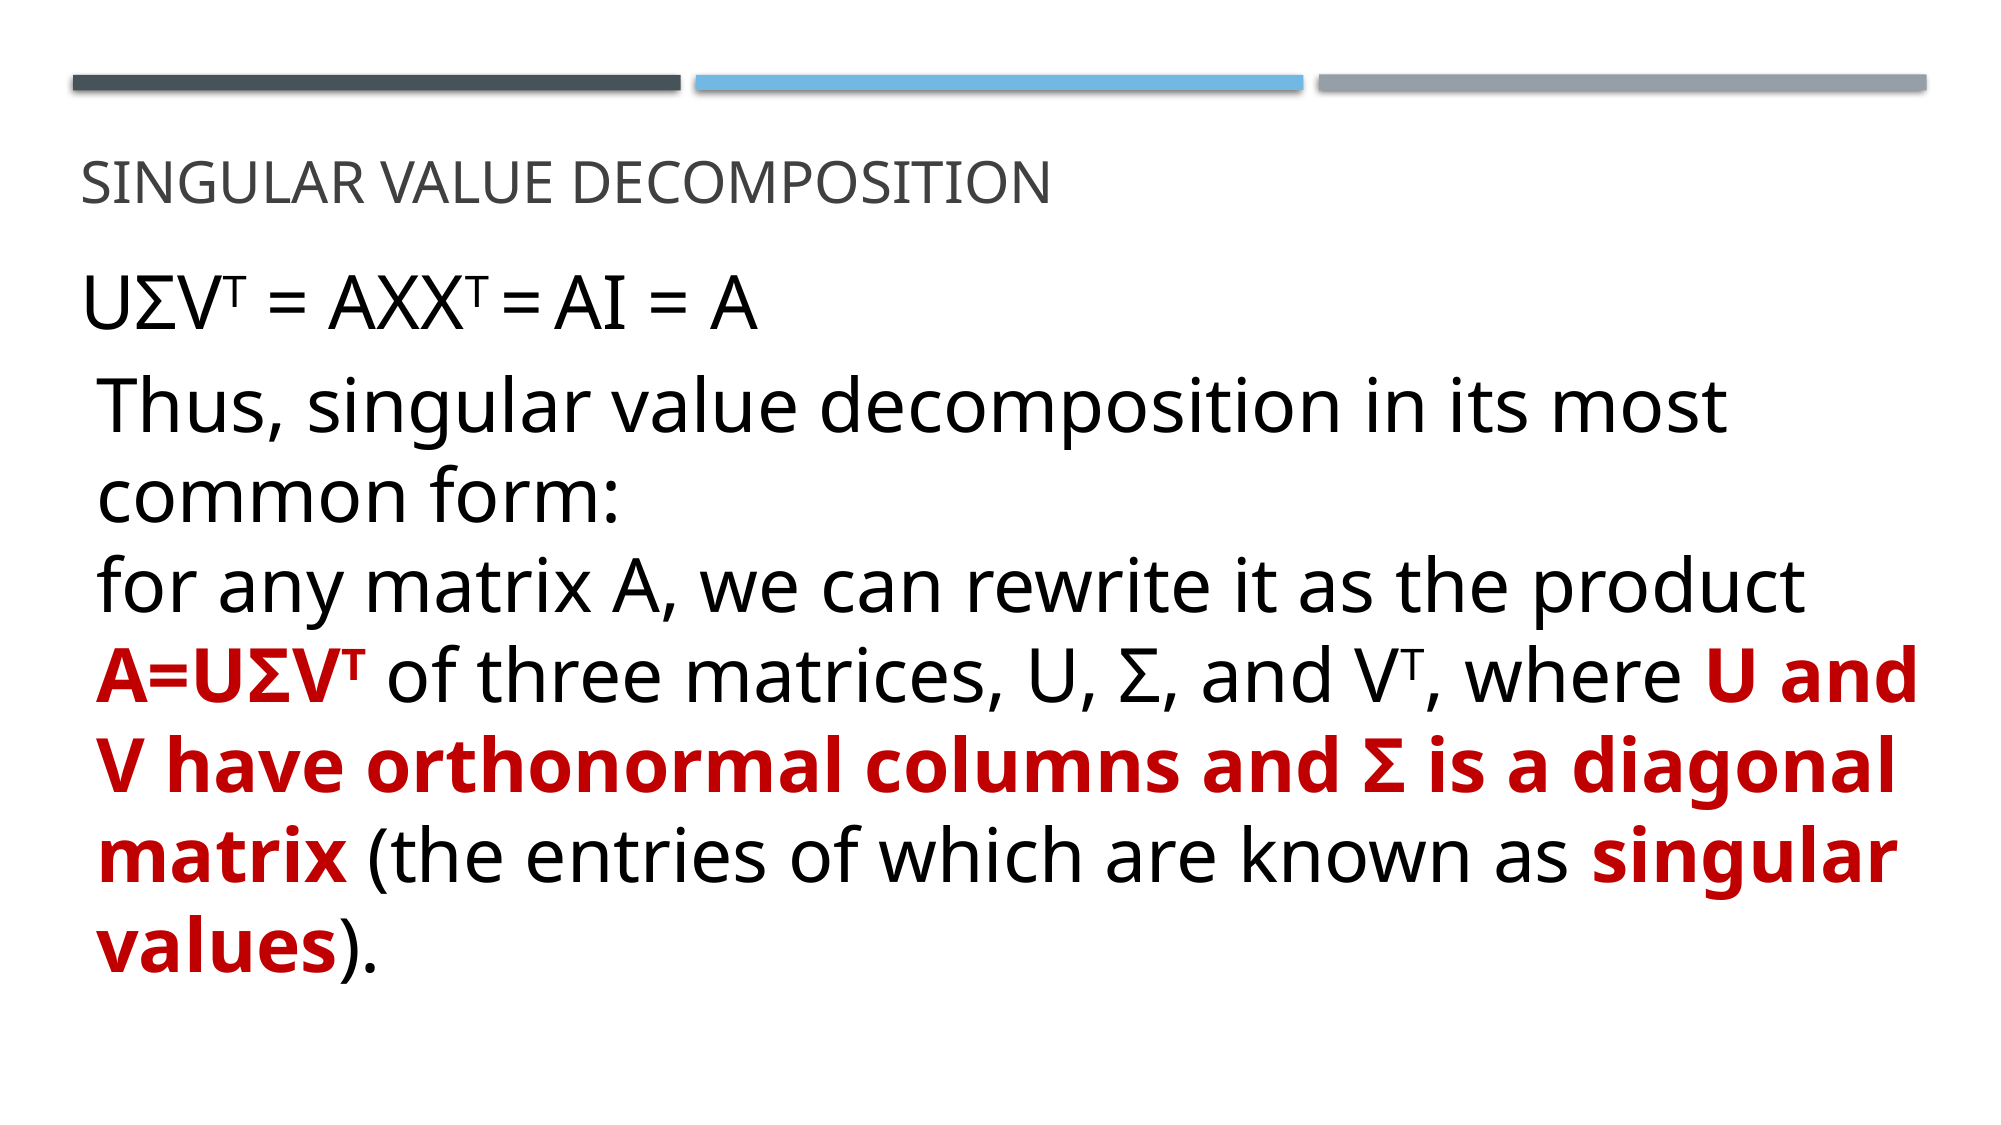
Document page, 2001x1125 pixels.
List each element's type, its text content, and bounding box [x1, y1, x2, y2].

title SINGULAR VALUE DECOMPOSITION [65, 27, 1875, 223]
text_box UΣVT = AXXT = AI = A [65, 247, 1976, 533]
text_box Thus, singular value decomposition in its most common form: for any matrix A, we can rewrite it as the product A=UΣVT of three matrices, U, Σ, and VT, where U and V have orthonormal columns and Σ is a diagonal matrix (the entries of which are known as singular values). [81, 350, 1957, 1086]
